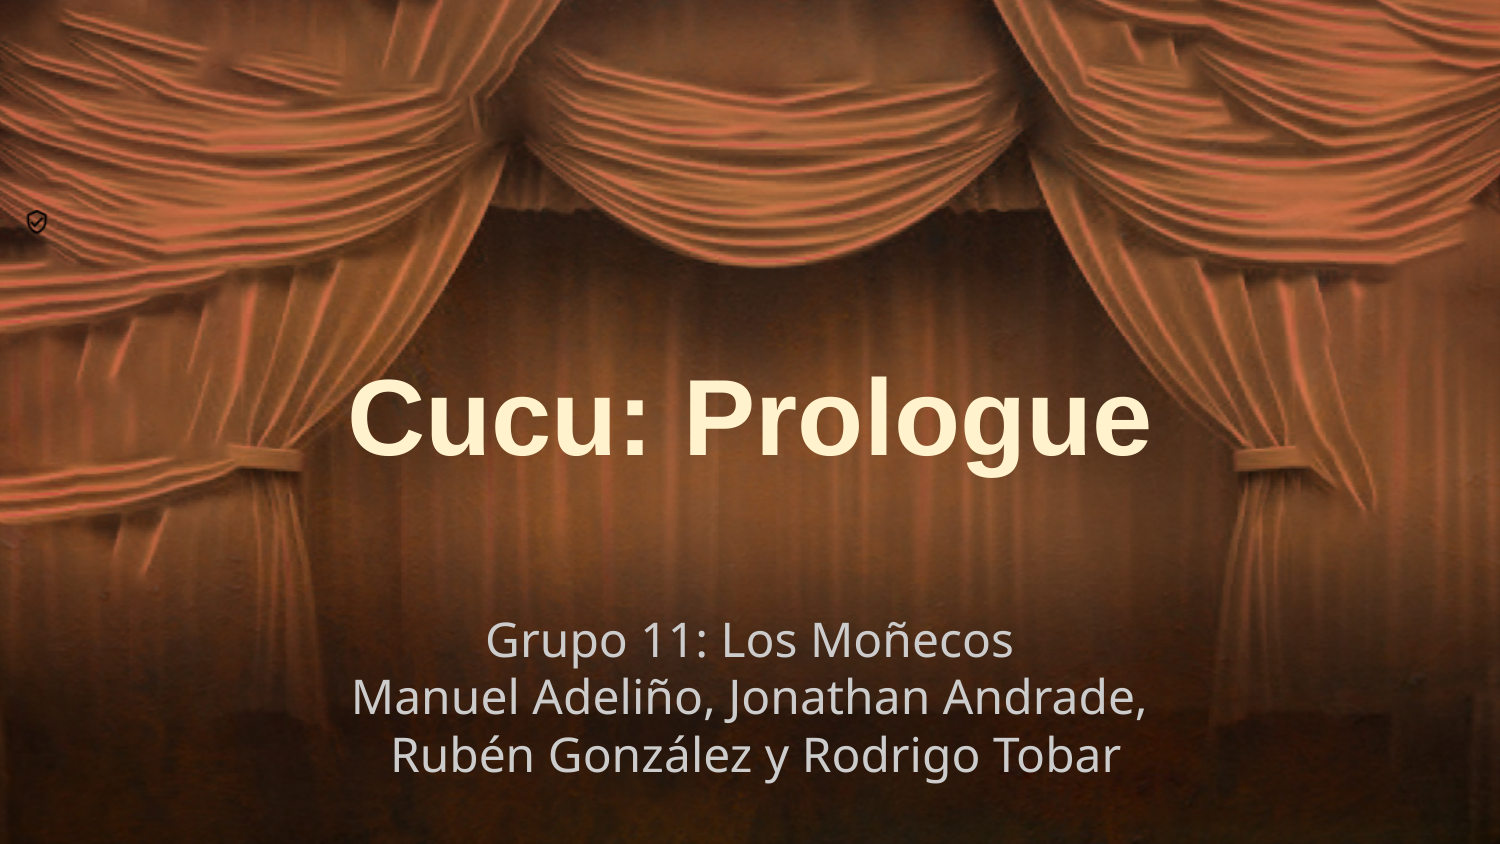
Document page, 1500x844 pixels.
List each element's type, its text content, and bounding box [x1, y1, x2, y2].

picture [0, 0, 1500, 844]
subtitle Grupo 11: Los Moñecos Manuel Adeliño, Jonathan Andrade, Rubén González y Rodrigo Tobar [51, 594, 1449, 829]
title Cucu: Prologue [536, 351, 1449, 492]
text_box [43, 50, 536, 543]
